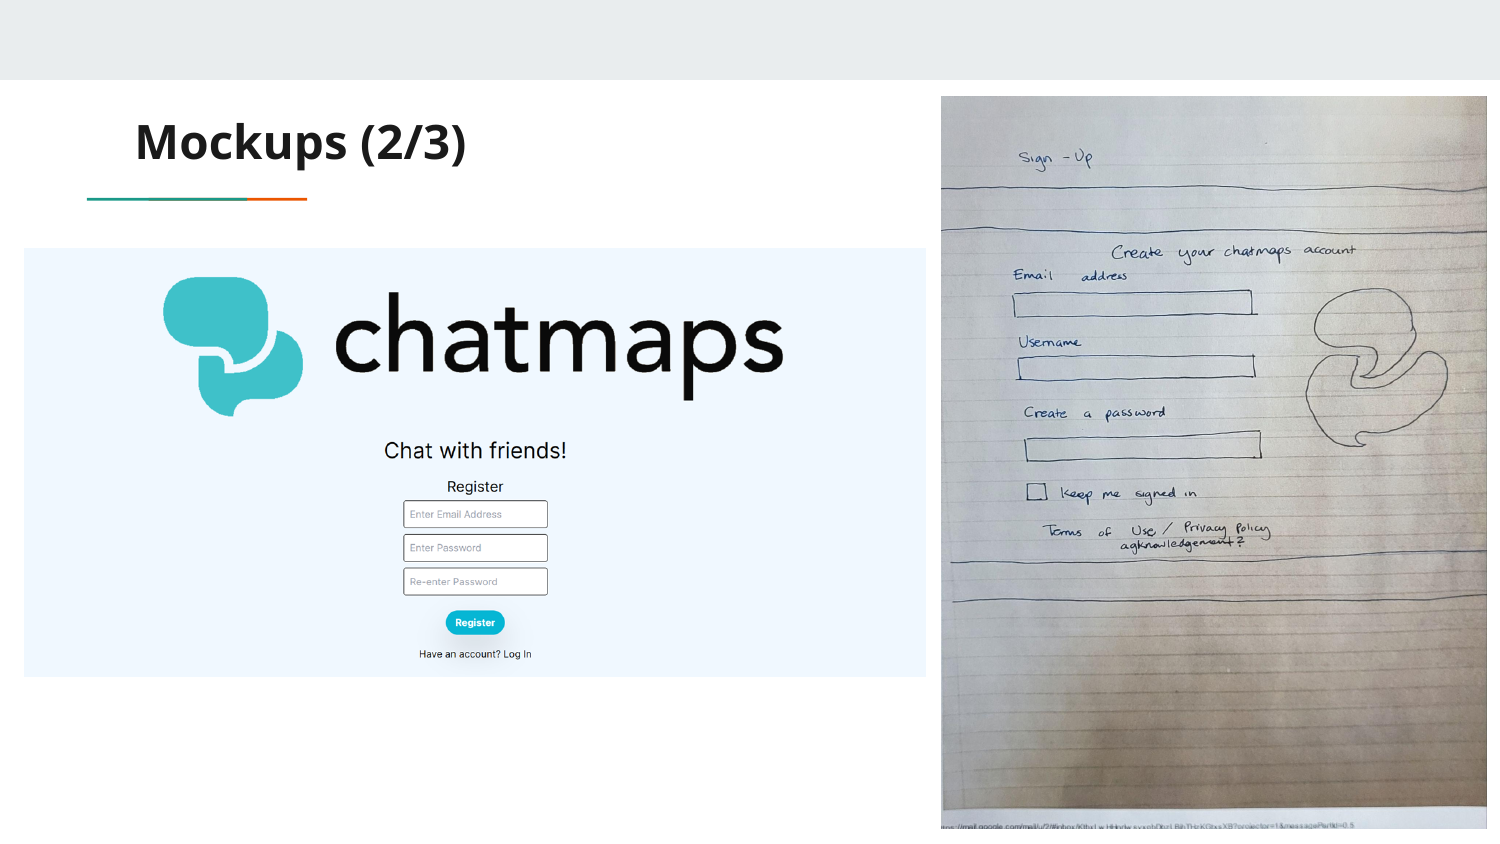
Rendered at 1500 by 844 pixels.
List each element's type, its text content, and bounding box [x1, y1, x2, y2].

picture [24, 247, 926, 678]
picture [941, 96, 1487, 829]
title Mockups (2/3) [119, 96, 939, 185]
